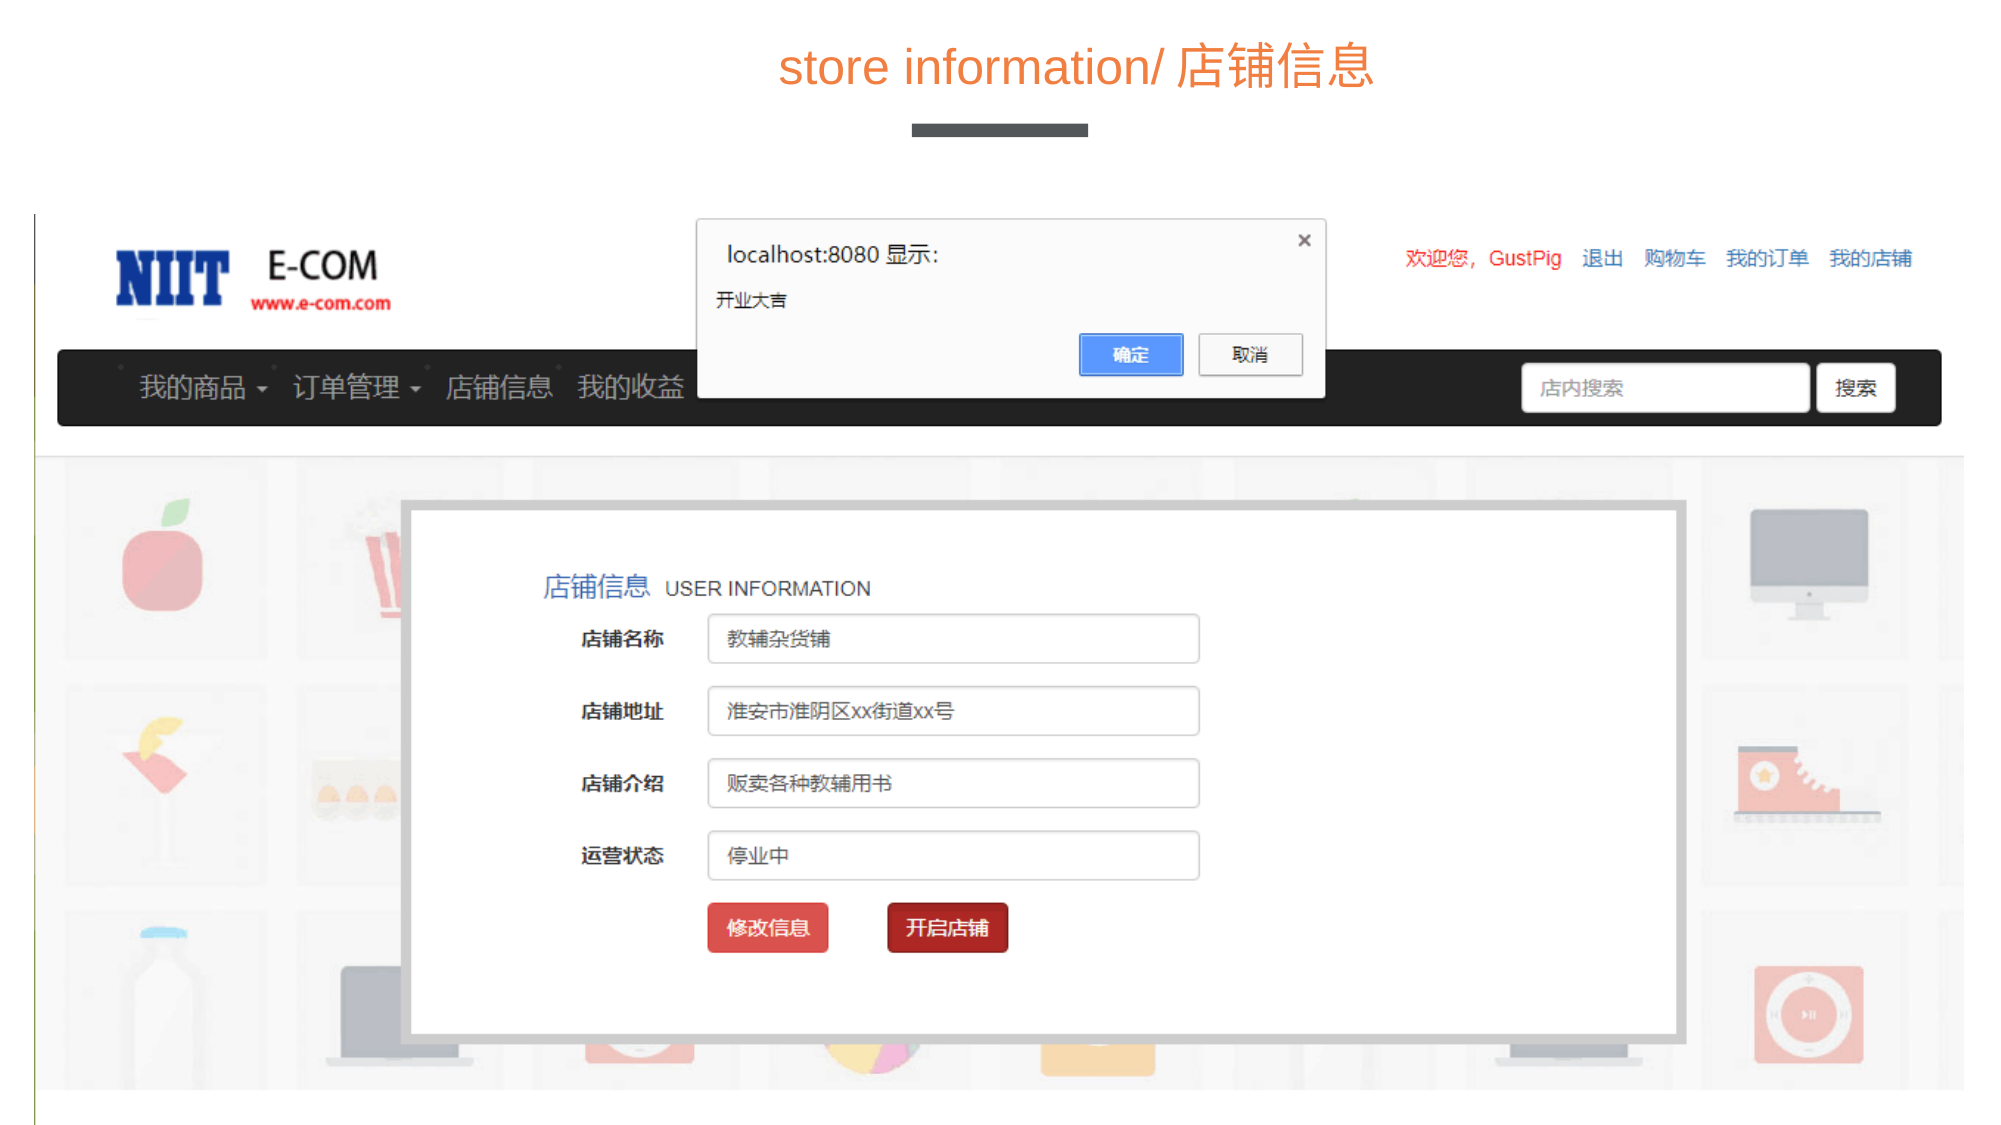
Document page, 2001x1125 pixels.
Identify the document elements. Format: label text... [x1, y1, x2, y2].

text_box store information/店铺信息 [763, 26, 1444, 102]
text_box [910, 121, 1090, 139]
picture [34, 214, 1964, 1125]
